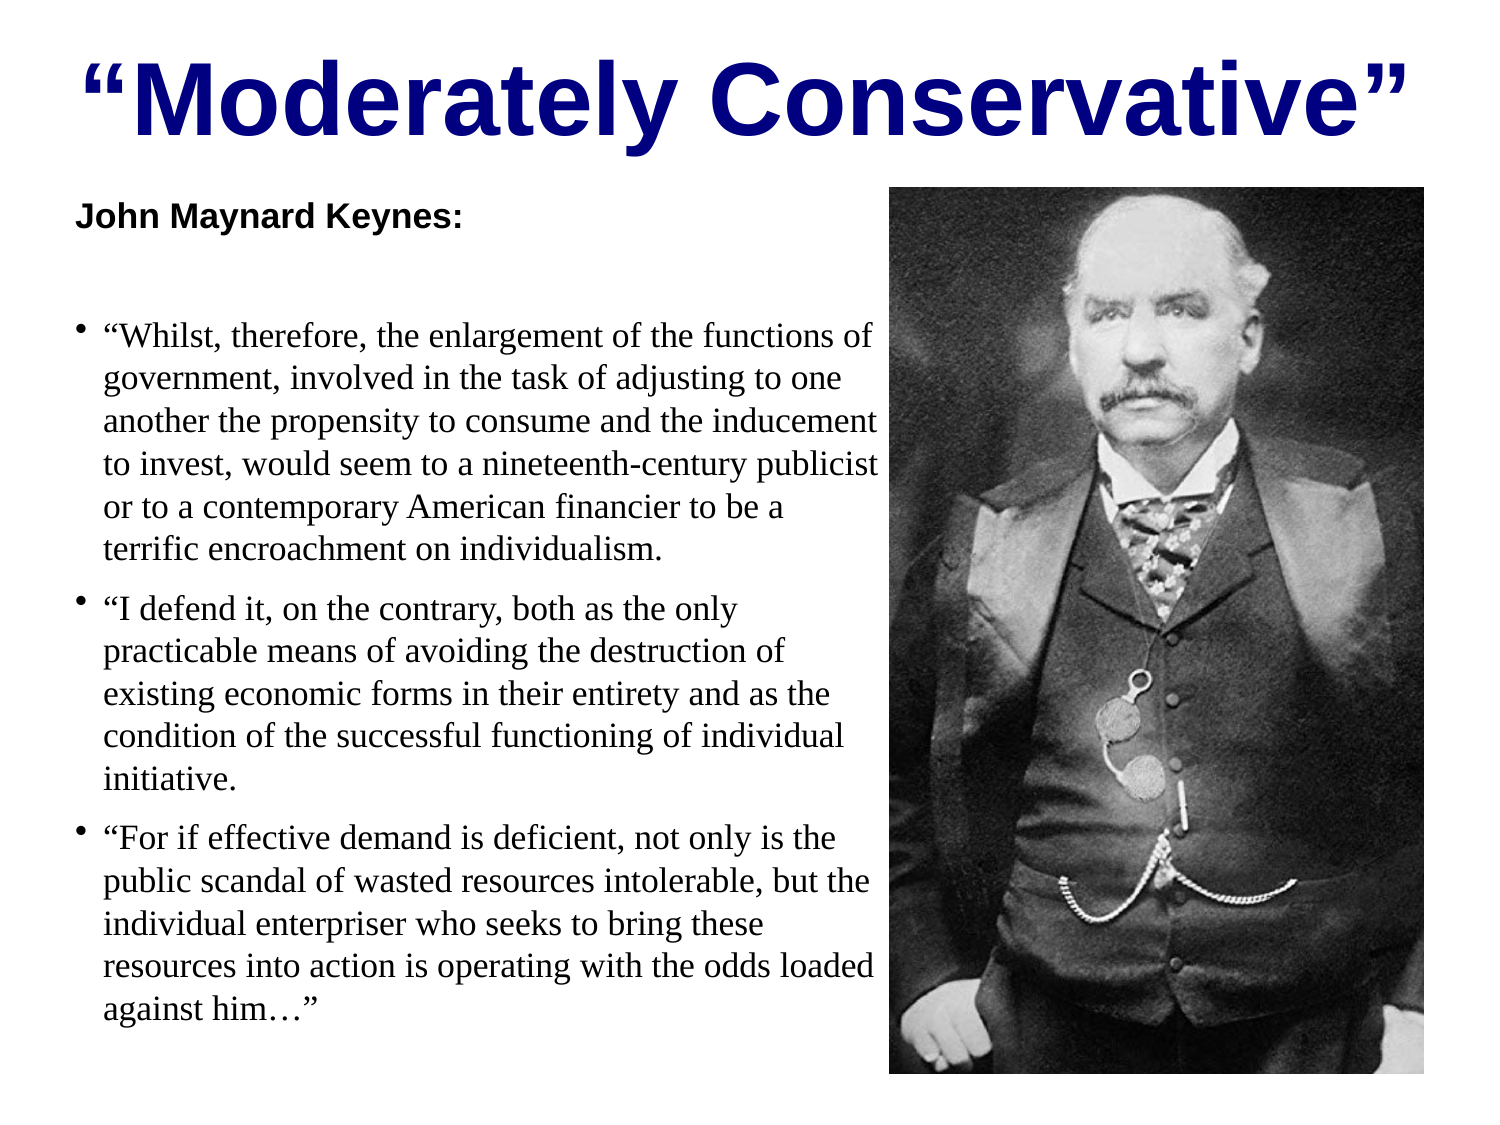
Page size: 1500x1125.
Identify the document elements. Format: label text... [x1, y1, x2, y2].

picture [888, 187, 1424, 1074]
title “Moderately Conservative” [68, 0, 1424, 188]
text_box John Maynard Keynes: “Whilst, therefore, the enlargement of the functions of government, involved in the task of adjusting to one another the propensity to consume and the inducement to invest, would seem to a nineteenth-century publicist or to a contemporary American financier to be a terrific encroachment on individualism. “I defend it, on the contrary, both as the only practicable means of avoiding the destruction of existing economic forms in their entirety and as the condition of the successful functioning of individual initiative. “For if effective demand is deficient, not only is the public scandal of wasted resources intolerable, but the individual enterpriser who seeks to bring these resources into action is operating with the odds loaded against him…” [69, 187, 888, 1074]
